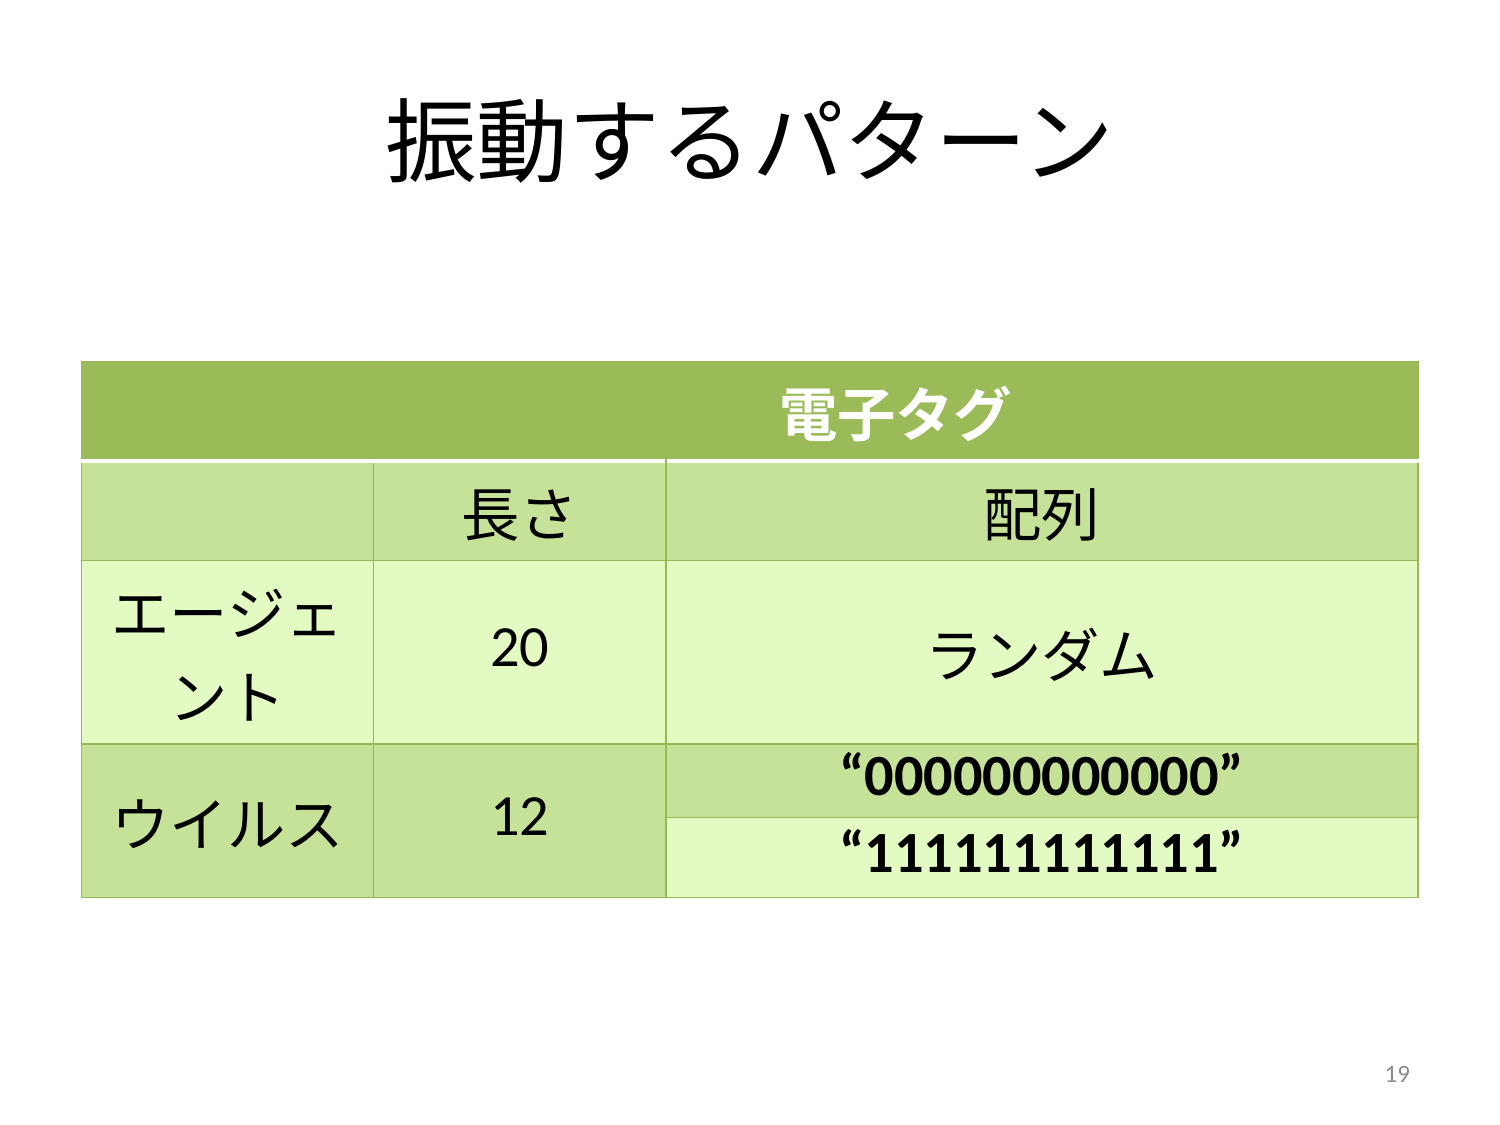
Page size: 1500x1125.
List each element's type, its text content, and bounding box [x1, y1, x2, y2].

table_cell 20 [374, 561, 665, 743]
table_cell “111111111111” [667, 818, 1417, 897]
table_cell ウイルス [82, 745, 373, 897]
slide_number 19 [1074, 1042, 1425, 1103]
table_cell ランダム [667, 561, 1417, 743]
table_cell [82, 463, 373, 560]
table_cell 長さ [374, 463, 665, 560]
table_cell 12 [374, 745, 665, 897]
title 振動するパターン [75, 45, 1425, 233]
table_header [82, 362, 373, 459]
table_cell エージェント [82, 561, 373, 743]
table_cell “000000000000” [667, 745, 1417, 817]
table_header 電子タグ [374, 362, 1417, 459]
table_cell 配列 [667, 463, 1417, 560]
